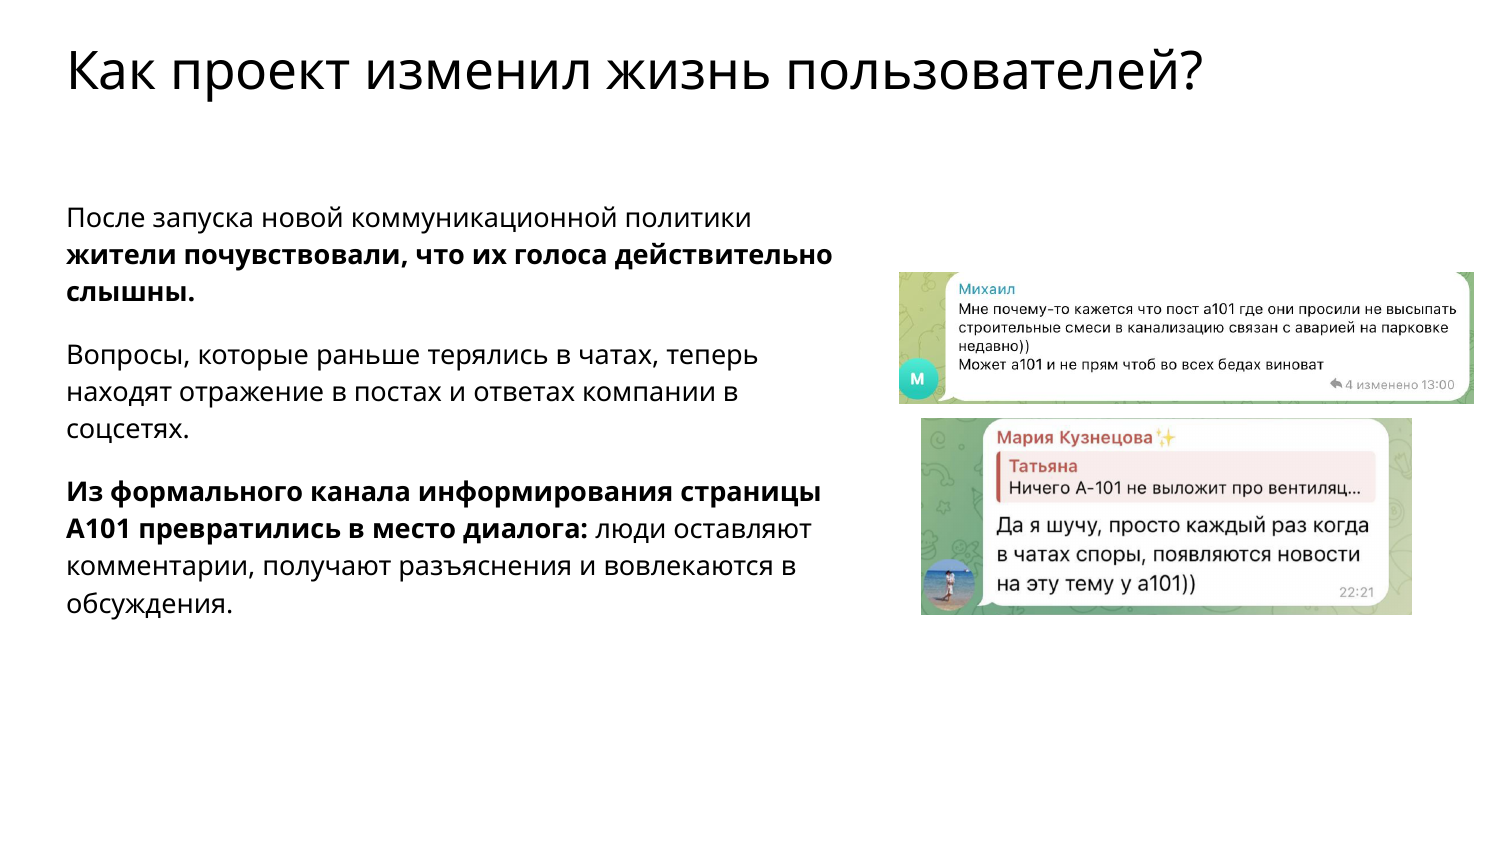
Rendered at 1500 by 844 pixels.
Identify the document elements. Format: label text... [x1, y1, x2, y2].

text_box После запуска новой коммуникационной политики жители почувствовали, что их голоса действительно слышны. Вопросы, которые раньше терялись в чатах, теперь находят отражение в постах и ответах компании в соцсетях. Из формального канала информирования страницы А101 превратились в место диалога: люди оставляют комментарии, получают разъяснения и вовлекаются в обсуждения. [51, 180, 866, 634]
title Как проект изменил жизнь пользователей? [51, 21, 1449, 116]
picture [899, 271, 1474, 404]
picture [920, 418, 1412, 615]
